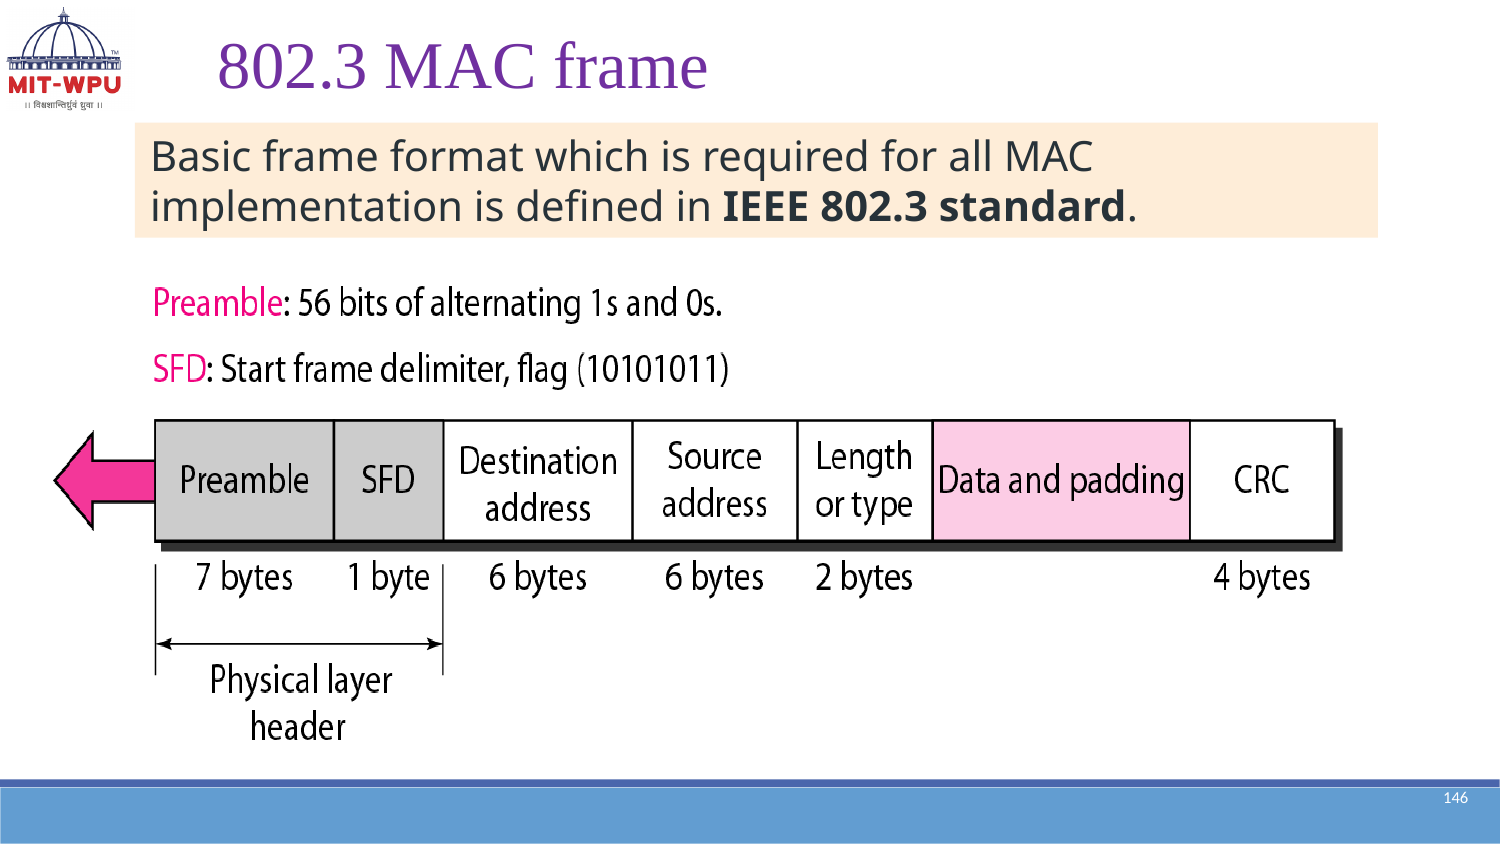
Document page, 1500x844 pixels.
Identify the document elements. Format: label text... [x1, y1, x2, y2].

text_box 802.3 MAC frame [202, 14, 1494, 110]
text_box Basic frame format which is required for all MAC implementation is defined in IEEE 802.3 standard. [134, 122, 1378, 238]
picture [53, 282, 1344, 751]
picture [6, 7, 136, 111]
slide_number 146 [1389, 764, 1480, 830]
